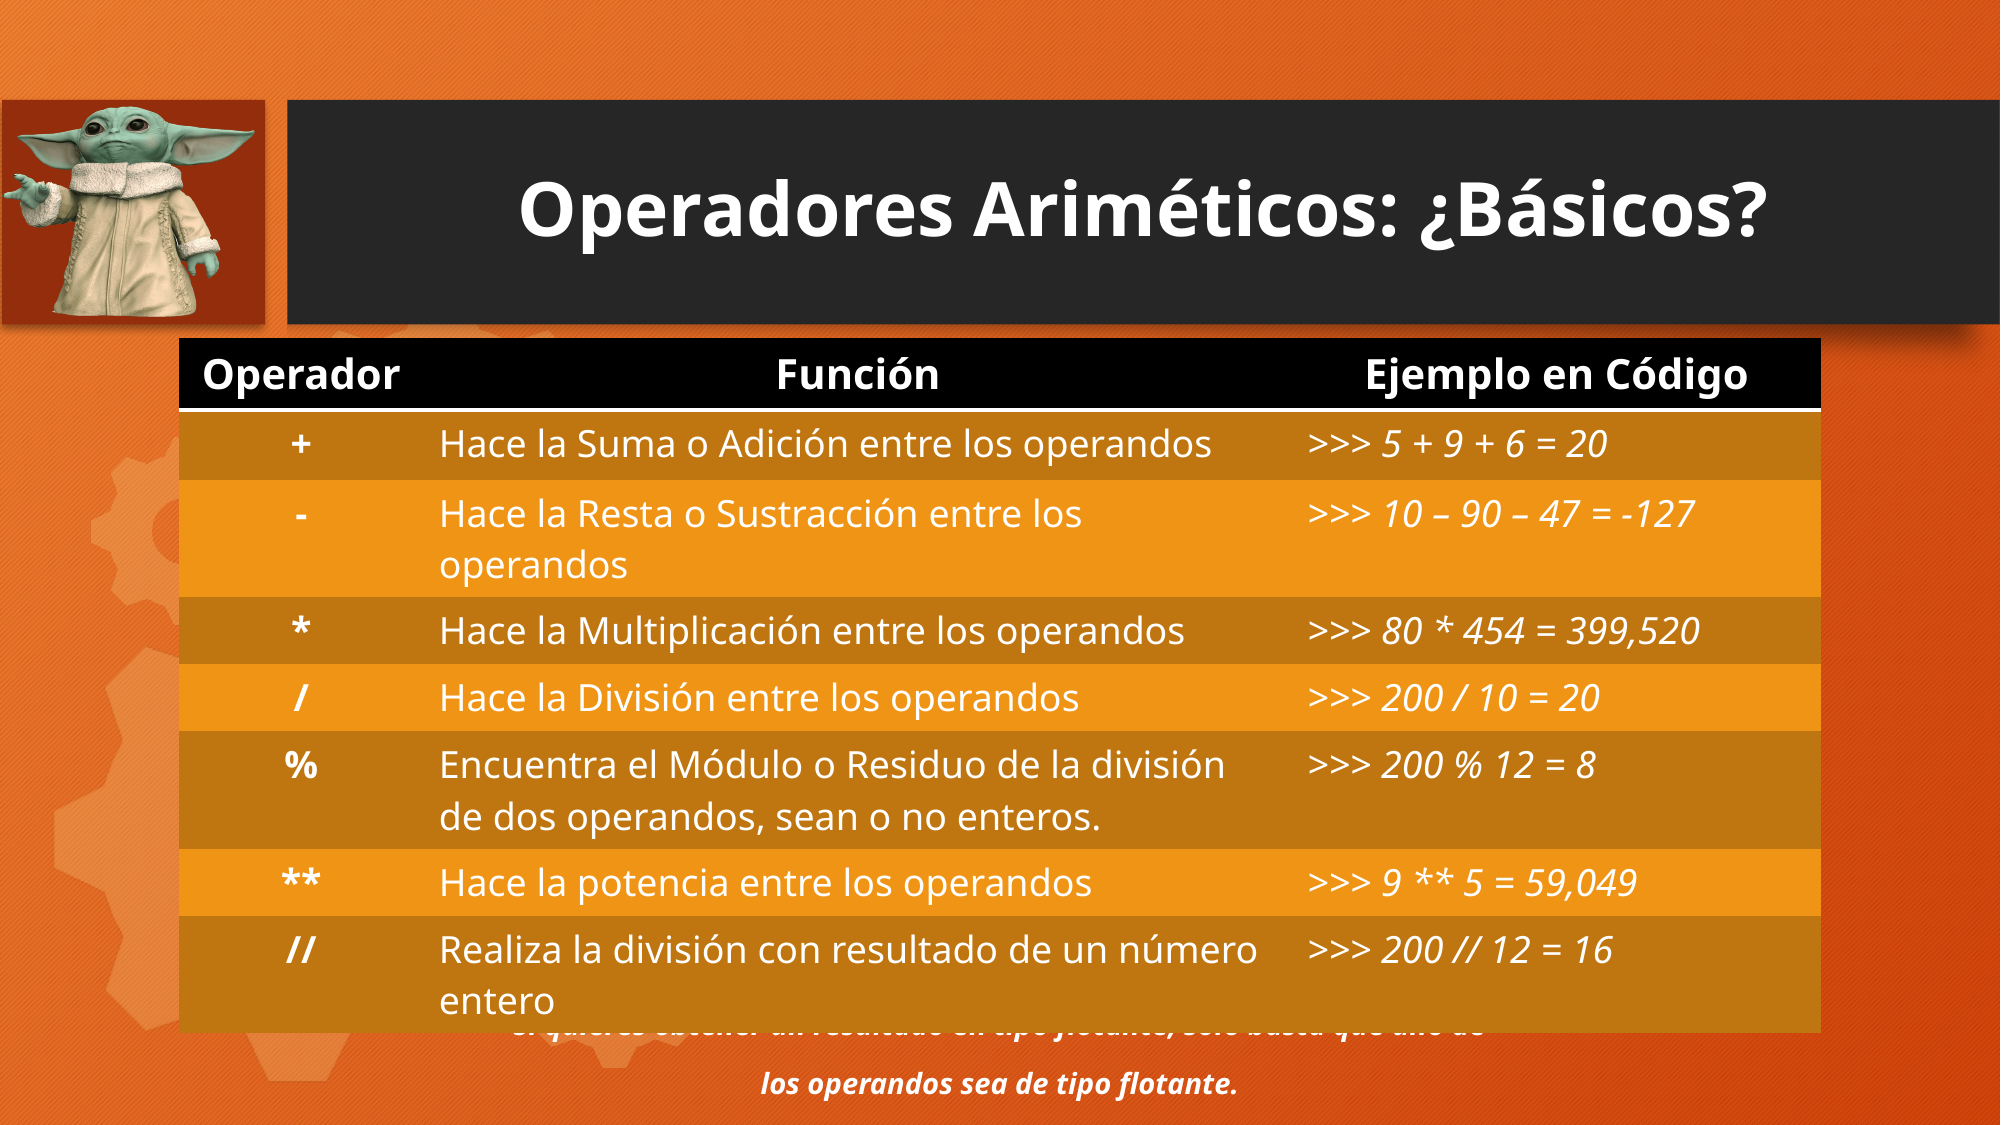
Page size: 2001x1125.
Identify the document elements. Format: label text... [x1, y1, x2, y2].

table_cell Hace la Multiplicación entre los operandos [424, 597, 1292, 664]
table_header Operador [179, 338, 424, 408]
table_cell // [179, 916, 424, 1033]
table_header Función [424, 338, 1292, 408]
text_box Si quieres obtener un resultado en tipo flotante, solo basta que uno de los operandos sea de tipo flotante. [494, 1033, 1506, 1102]
title Operadores Ariméticos: ¿Básicos? [305, 123, 1982, 301]
table_cell Hace la Resta o Sustracción entre los operandos [424, 480, 1292, 597]
table_cell / [179, 664, 424, 731]
table_cell - [179, 480, 424, 597]
table_cell >>> 5 + 9 + 6 = 20 [1292, 412, 1821, 480]
table_cell + [179, 412, 424, 480]
table_cell Hace la Suma o Adición entre los operandos [424, 412, 1292, 480]
table_cell Hace la División entre los operandos [424, 664, 1292, 731]
table_cell ** [179, 849, 424, 916]
table_cell >>> 10 – 90 – 47 = -127 [1292, 480, 1821, 597]
table_cell % [179, 731, 424, 849]
table_cell Encuentra el Módulo o Residuo de la división de dos operandos, sean o no enteros. [424, 731, 1292, 849]
table_cell >>> 9 ** 5 = 59,049 [1292, 849, 1821, 916]
table_cell >>> 200 / 10 = 20 [1292, 664, 1821, 731]
table_cell Hace la potencia entre los operandos [424, 849, 1292, 916]
picture [0, 104, 2000, 376]
table_cell * [179, 597, 424, 664]
table_cell >>> 200 % 12 = 8 [1292, 731, 1821, 849]
table_cell >>> 80 * 454 = 399,520 [1292, 597, 1821, 664]
table_cell >>> 200 // 12 = 16 [1292, 916, 1821, 1033]
picture [11, 398, 756, 1109]
table_cell Realiza la división con resultado de un número entero [424, 916, 1292, 1033]
table_header Ejemplo en Código [1292, 338, 1821, 408]
